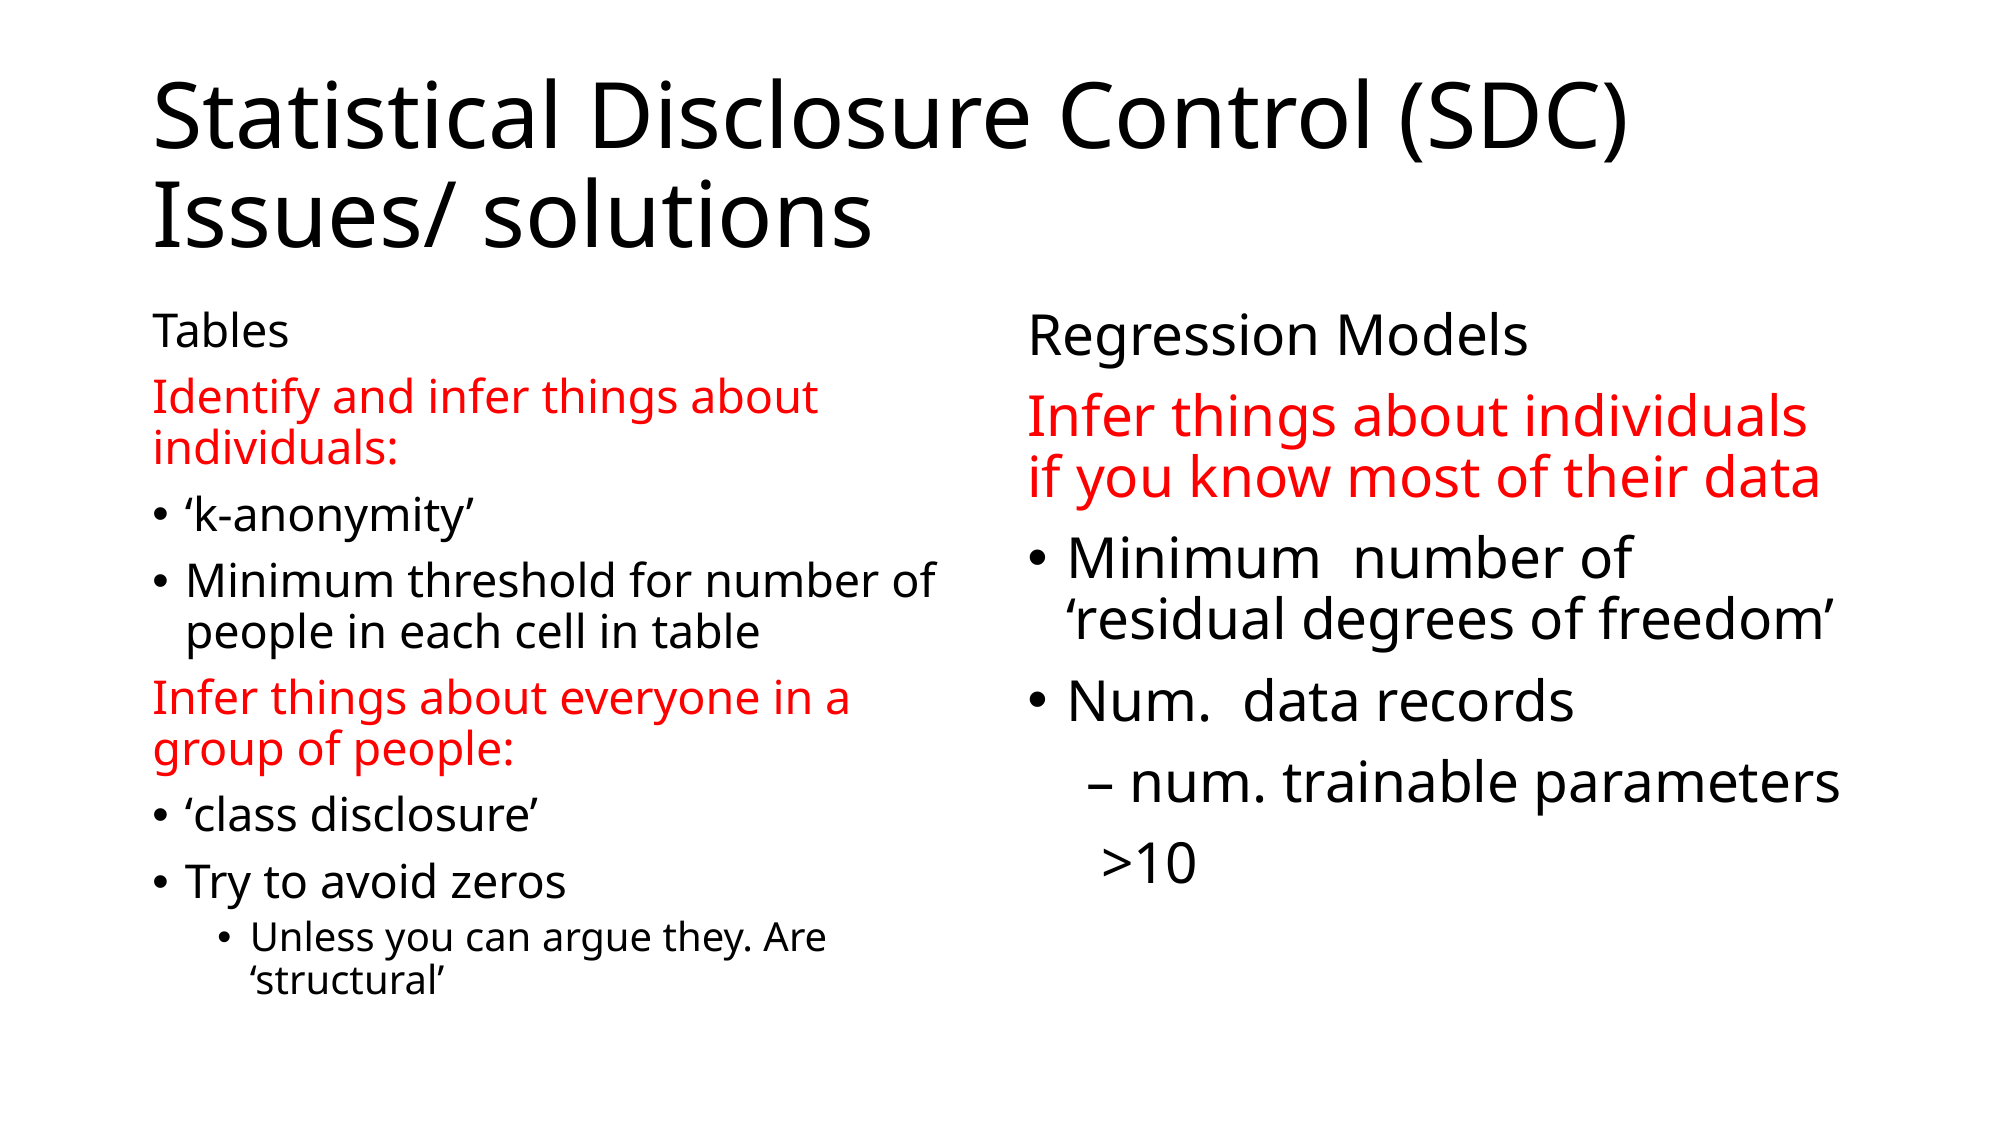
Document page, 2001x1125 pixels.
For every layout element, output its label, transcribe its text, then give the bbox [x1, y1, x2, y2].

list Tables Identify and infer things about individuals: ‘k-anonymity’ Minimum threshold for number of people in each cell in table Infer things about everyone in a group of people: ‘class disclosure’ Try to avoid zeros Unless you can argue they. Are ‘structural’ [137, 299, 988, 1014]
list Regression Models Infer things about individuals if you know most of their data Minimum number of ‘residual degrees of freedom’ Num. data records – num. trainable parameters >10 [1012, 299, 1863, 1014]
title Statistical Disclosure Control (SDC) Issues/ solutions [137, 59, 1863, 278]
